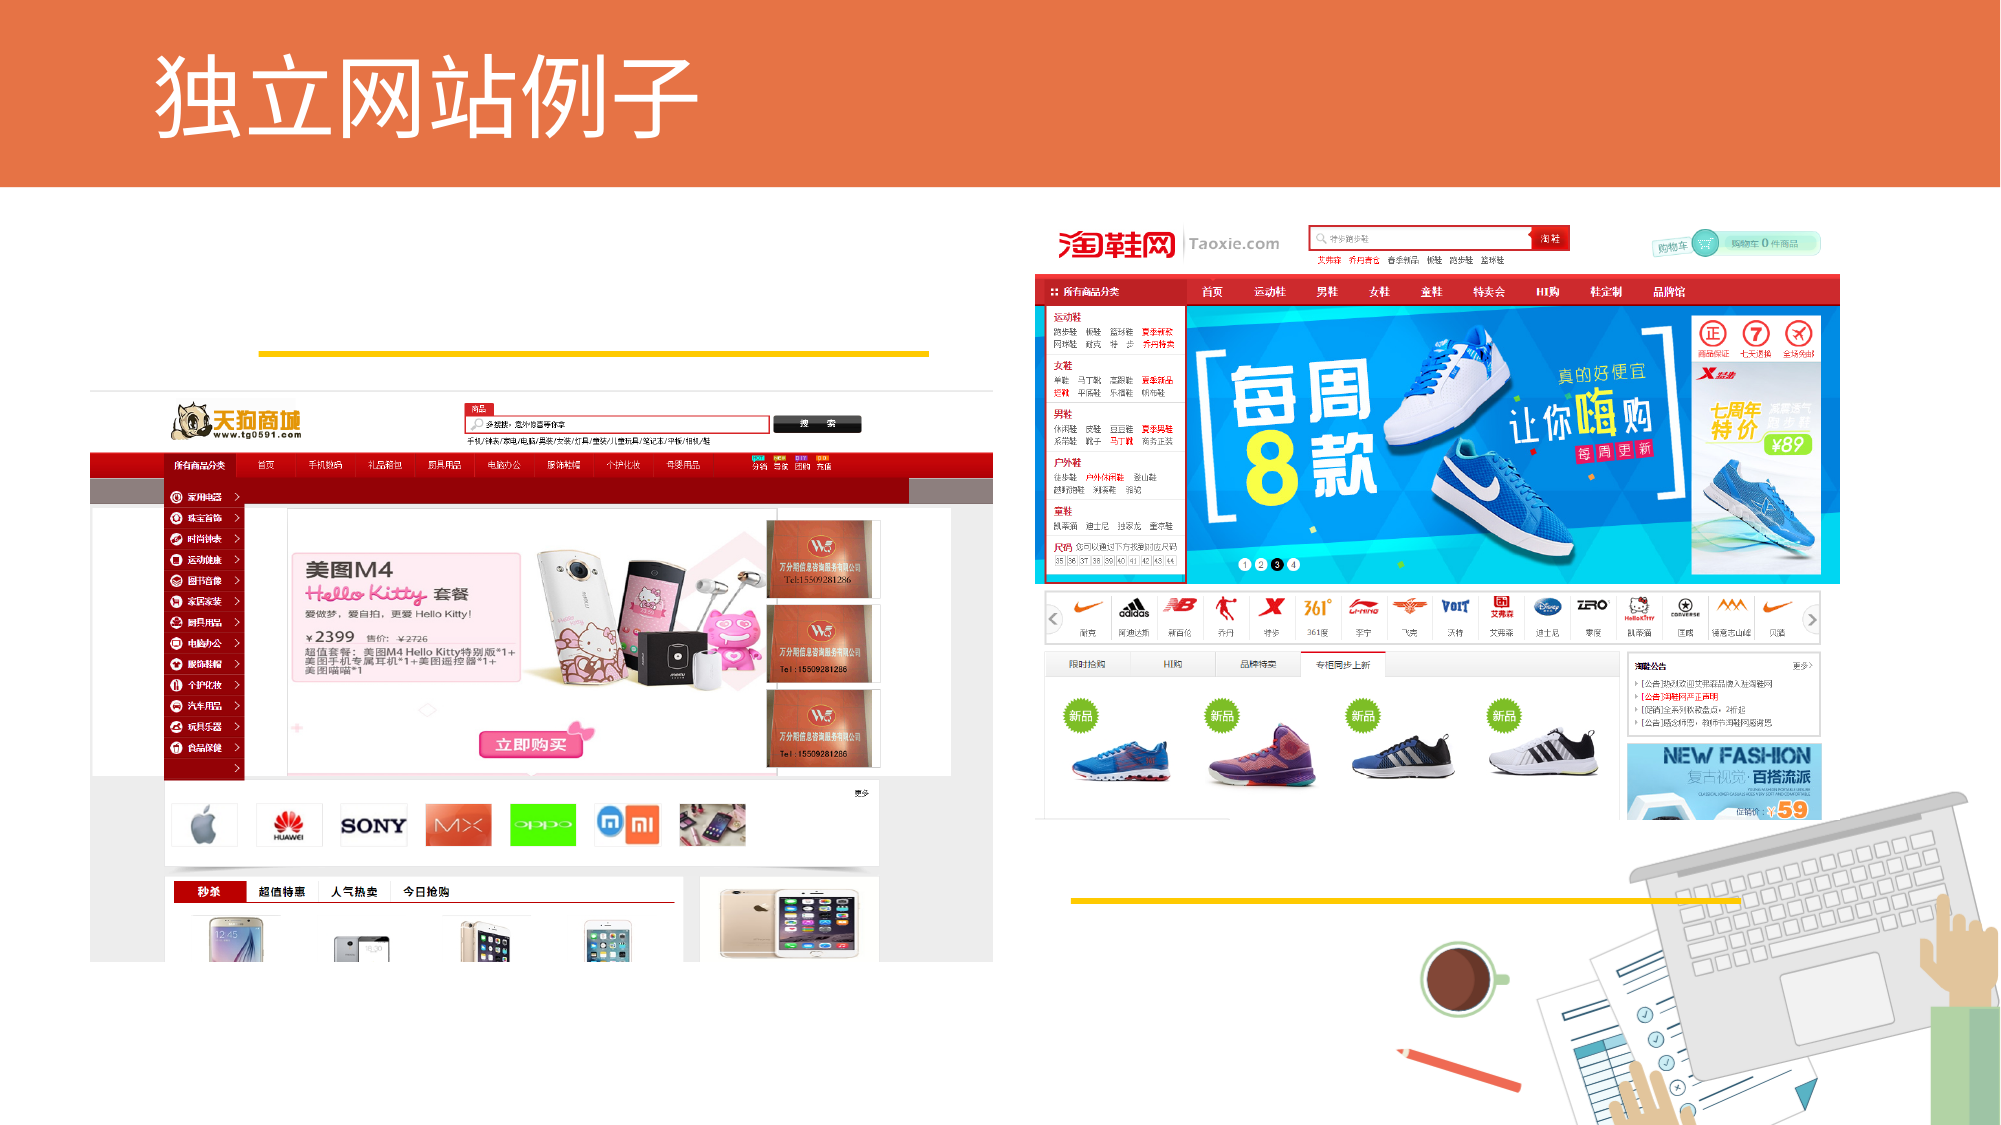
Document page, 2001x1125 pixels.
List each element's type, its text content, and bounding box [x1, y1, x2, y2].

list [90, 390, 993, 962]
picture [0, 0, 2001, 1125]
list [1035, 215, 1840, 820]
title 独立网站例子 [137, 40, 1863, 162]
